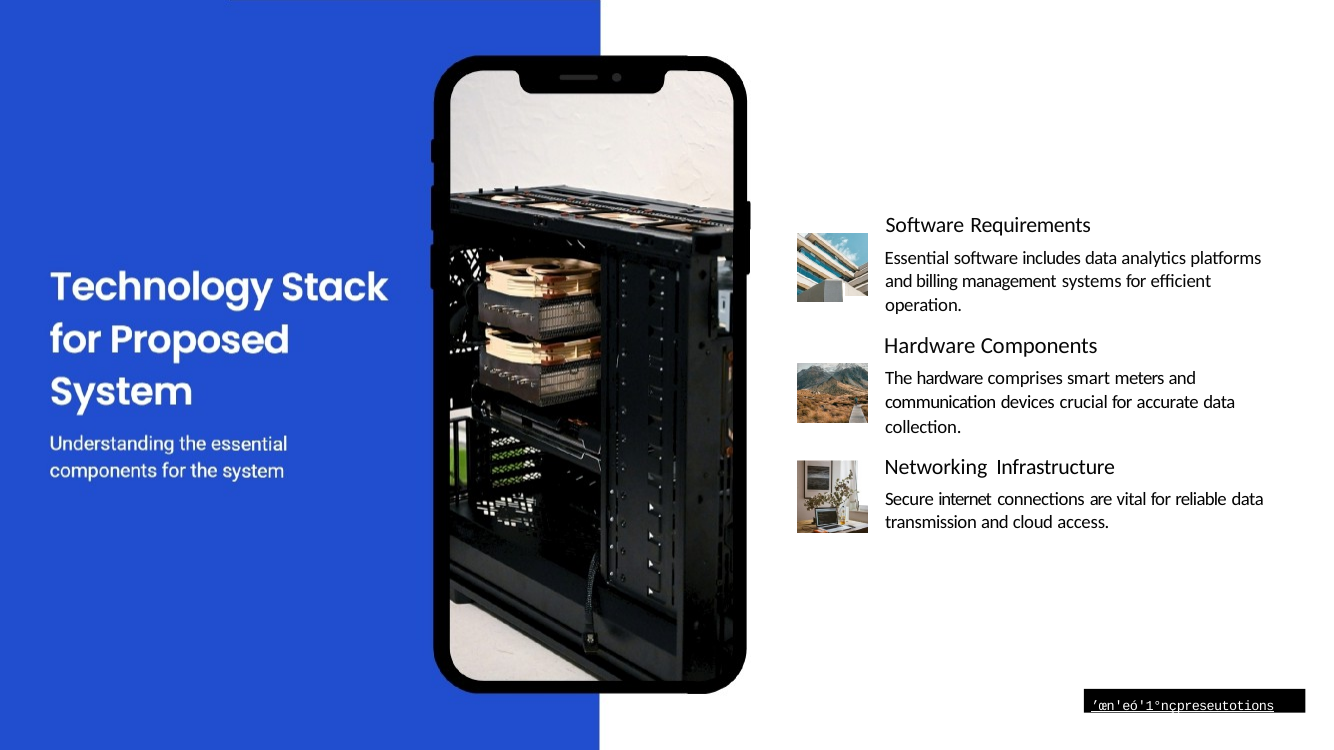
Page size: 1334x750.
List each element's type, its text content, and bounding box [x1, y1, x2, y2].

text_box Essential software includes data analytics platforms and billing management systems for efficient operation. Hardware Components The hardware comprises smart meters and communication devices crucial for accurate data collection. Networking Infrastructure Secure internet connections are vital for reliable data transmission and cloud access. [882, 241, 1271, 533]
picture [797, 363, 869, 424]
title Software Requirements [883, 209, 1110, 241]
picture [0, 0, 752, 750]
picture [797, 460, 869, 533]
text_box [797, 233, 869, 303]
text_box ’œn'eó'1°nç preseutotions [1083, 688, 1306, 713]
